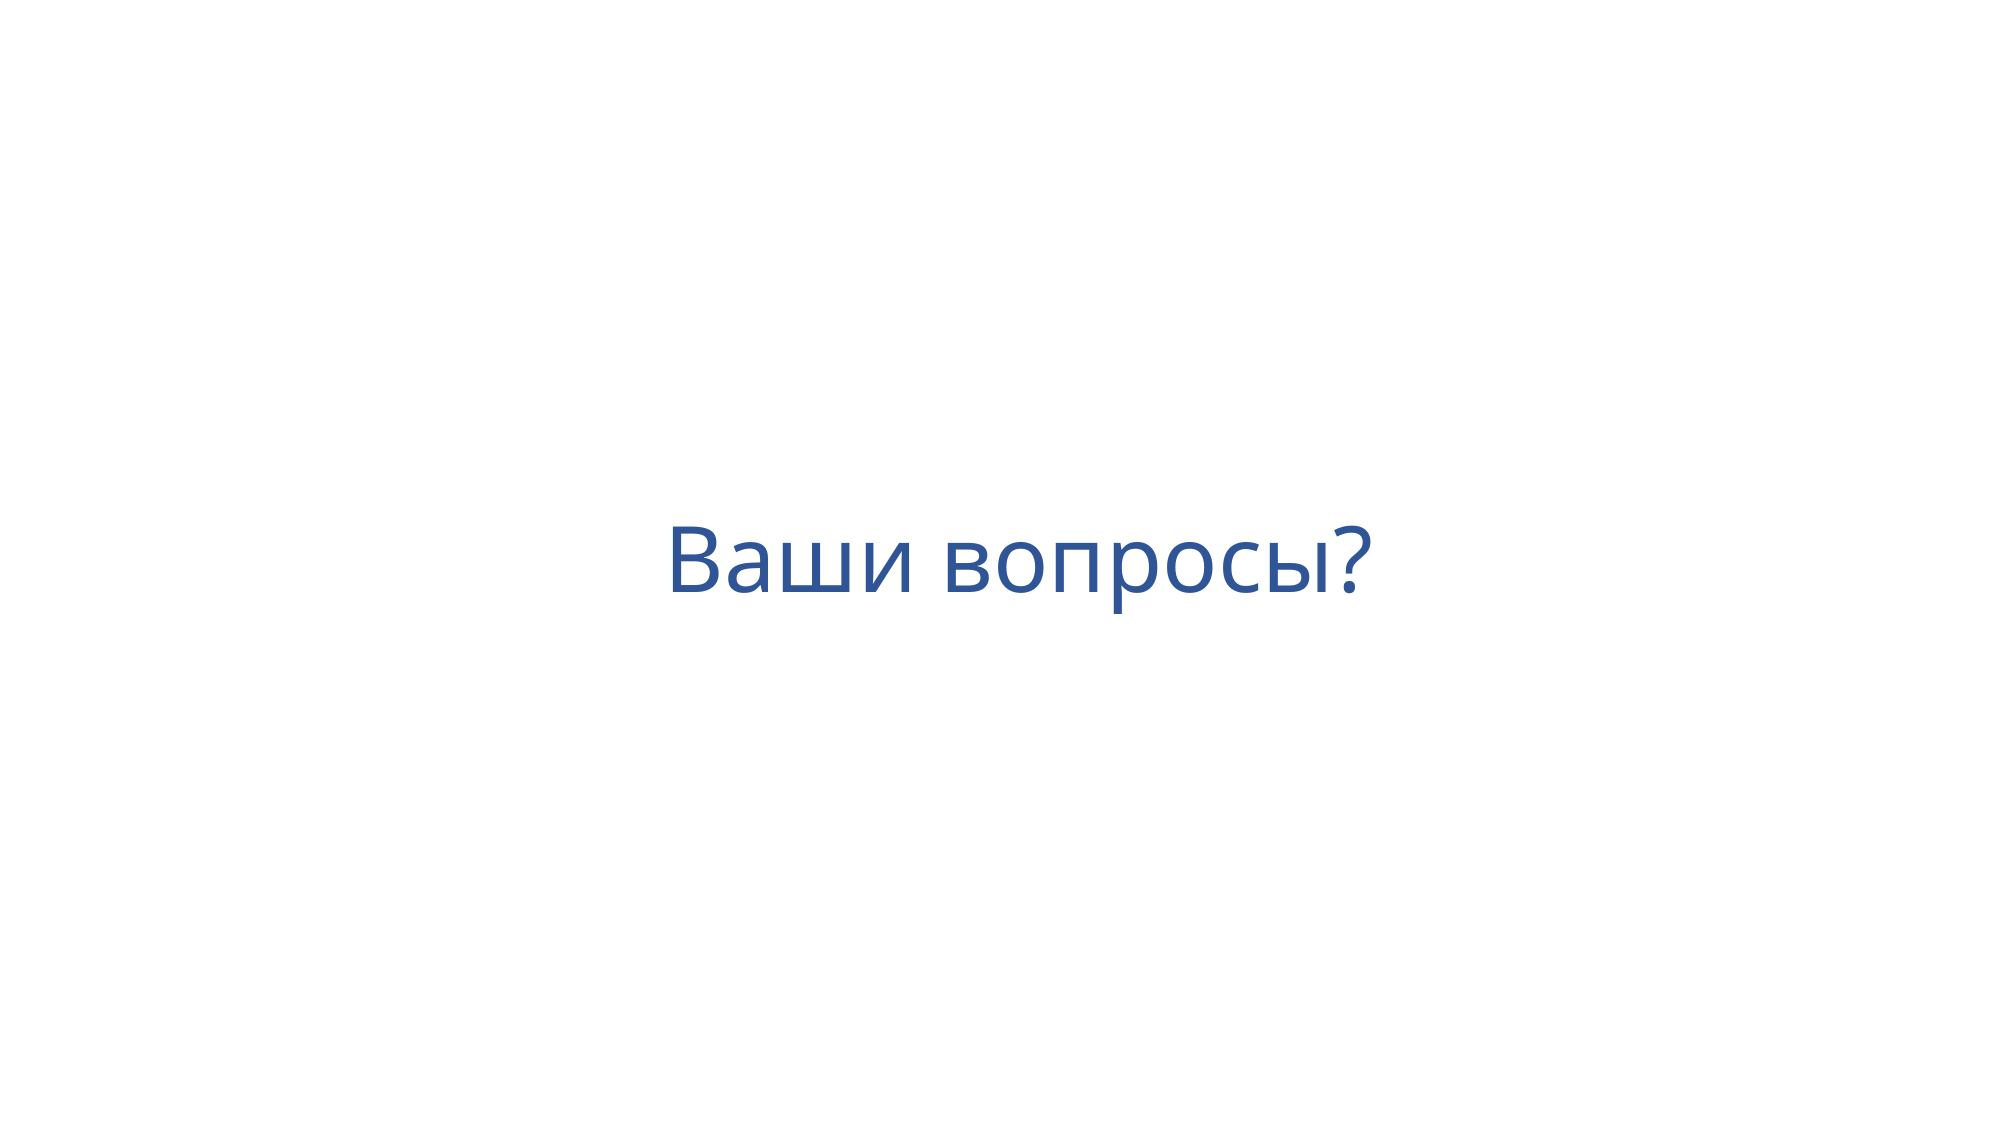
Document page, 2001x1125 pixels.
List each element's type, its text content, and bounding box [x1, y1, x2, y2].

title Ваши вопросы? [156, 453, 1882, 672]
